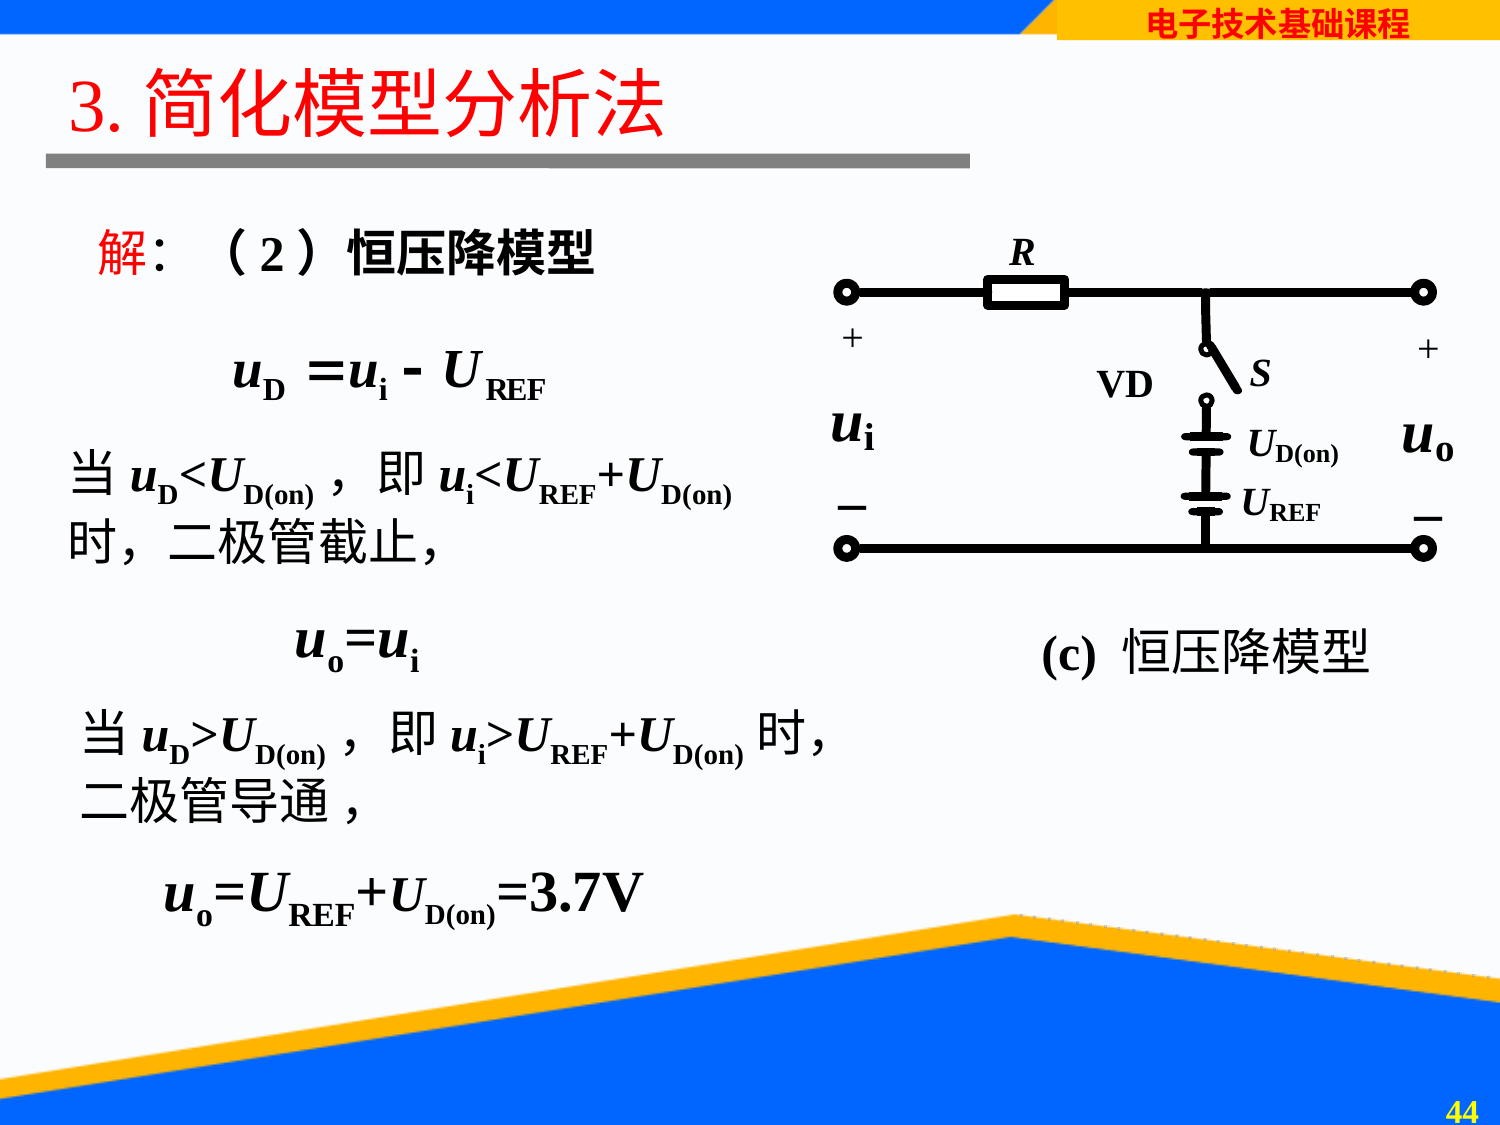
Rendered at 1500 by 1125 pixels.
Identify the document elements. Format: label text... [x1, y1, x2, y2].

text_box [826, 219, 1459, 565]
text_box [224, 331, 560, 411]
picture [0, 1, 1500, 1125]
text_box (c) 恒压降模型 [1026, 613, 1387, 689]
title 3.简化模型分析法 [53, 42, 1069, 161]
list 解：（2）恒压降模型 [82, 202, 661, 286]
text_box uo=ui [279, 591, 435, 687]
text_box 当uD>UD(on)，即ui>UREF+UD(on)时，二极管导通 ， [64, 694, 886, 838]
text_box uo=UREF+UD(on)=3.7V [148, 846, 660, 941]
slide_number 43 [1399, 1082, 1495, 1125]
text_box 当uD<UD(on)，即ui<UREF+UD(on)时，二极管截止， [53, 434, 851, 578]
